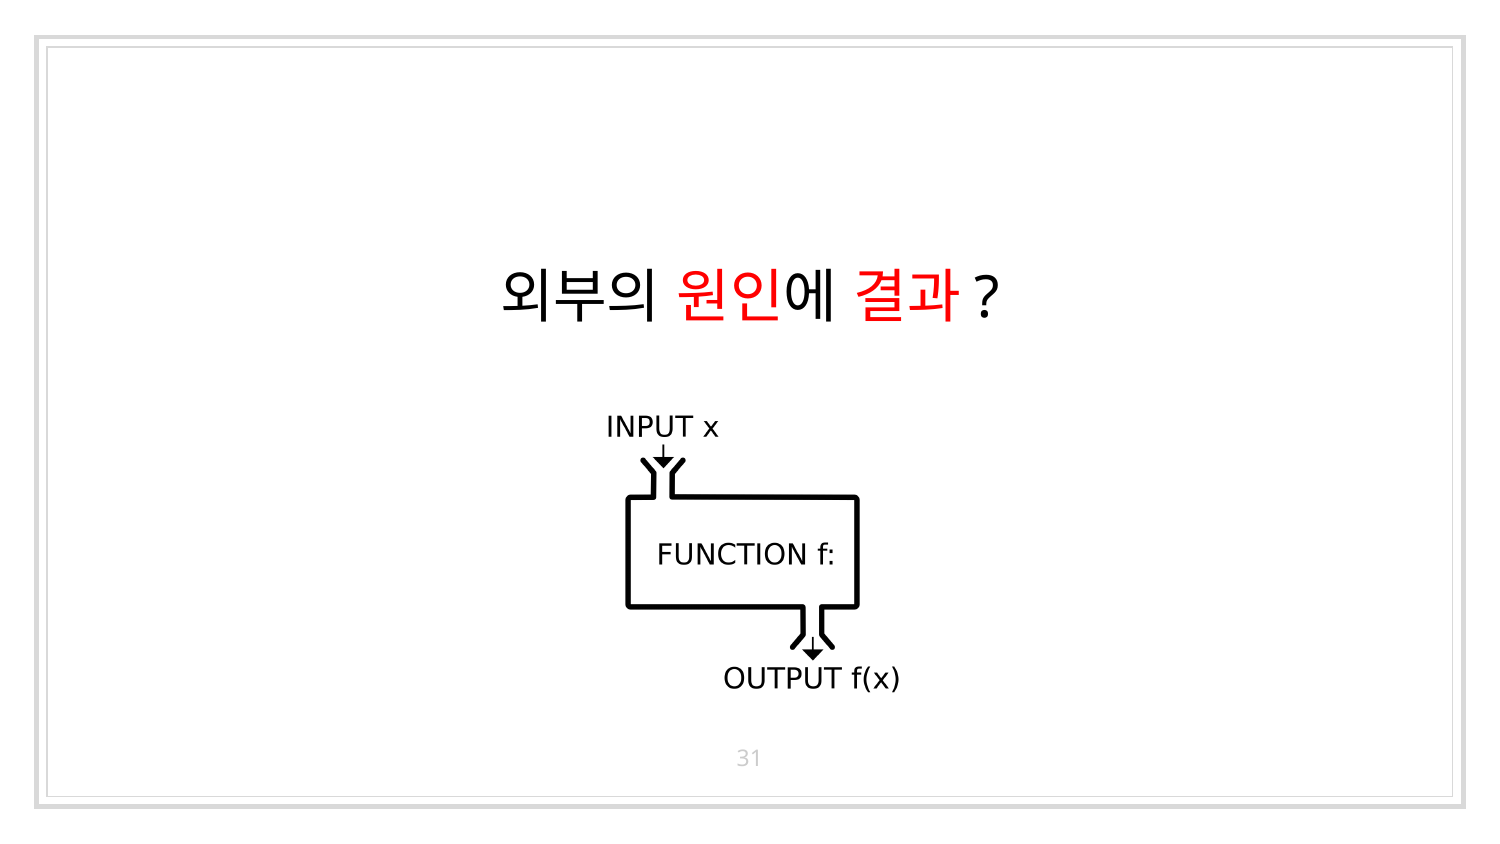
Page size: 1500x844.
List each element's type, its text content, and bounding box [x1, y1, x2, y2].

slide_number 31 [705, 734, 795, 790]
picture [576, 381, 924, 726]
title 외부의 원인에 결과? [265, 216, 1235, 344]
